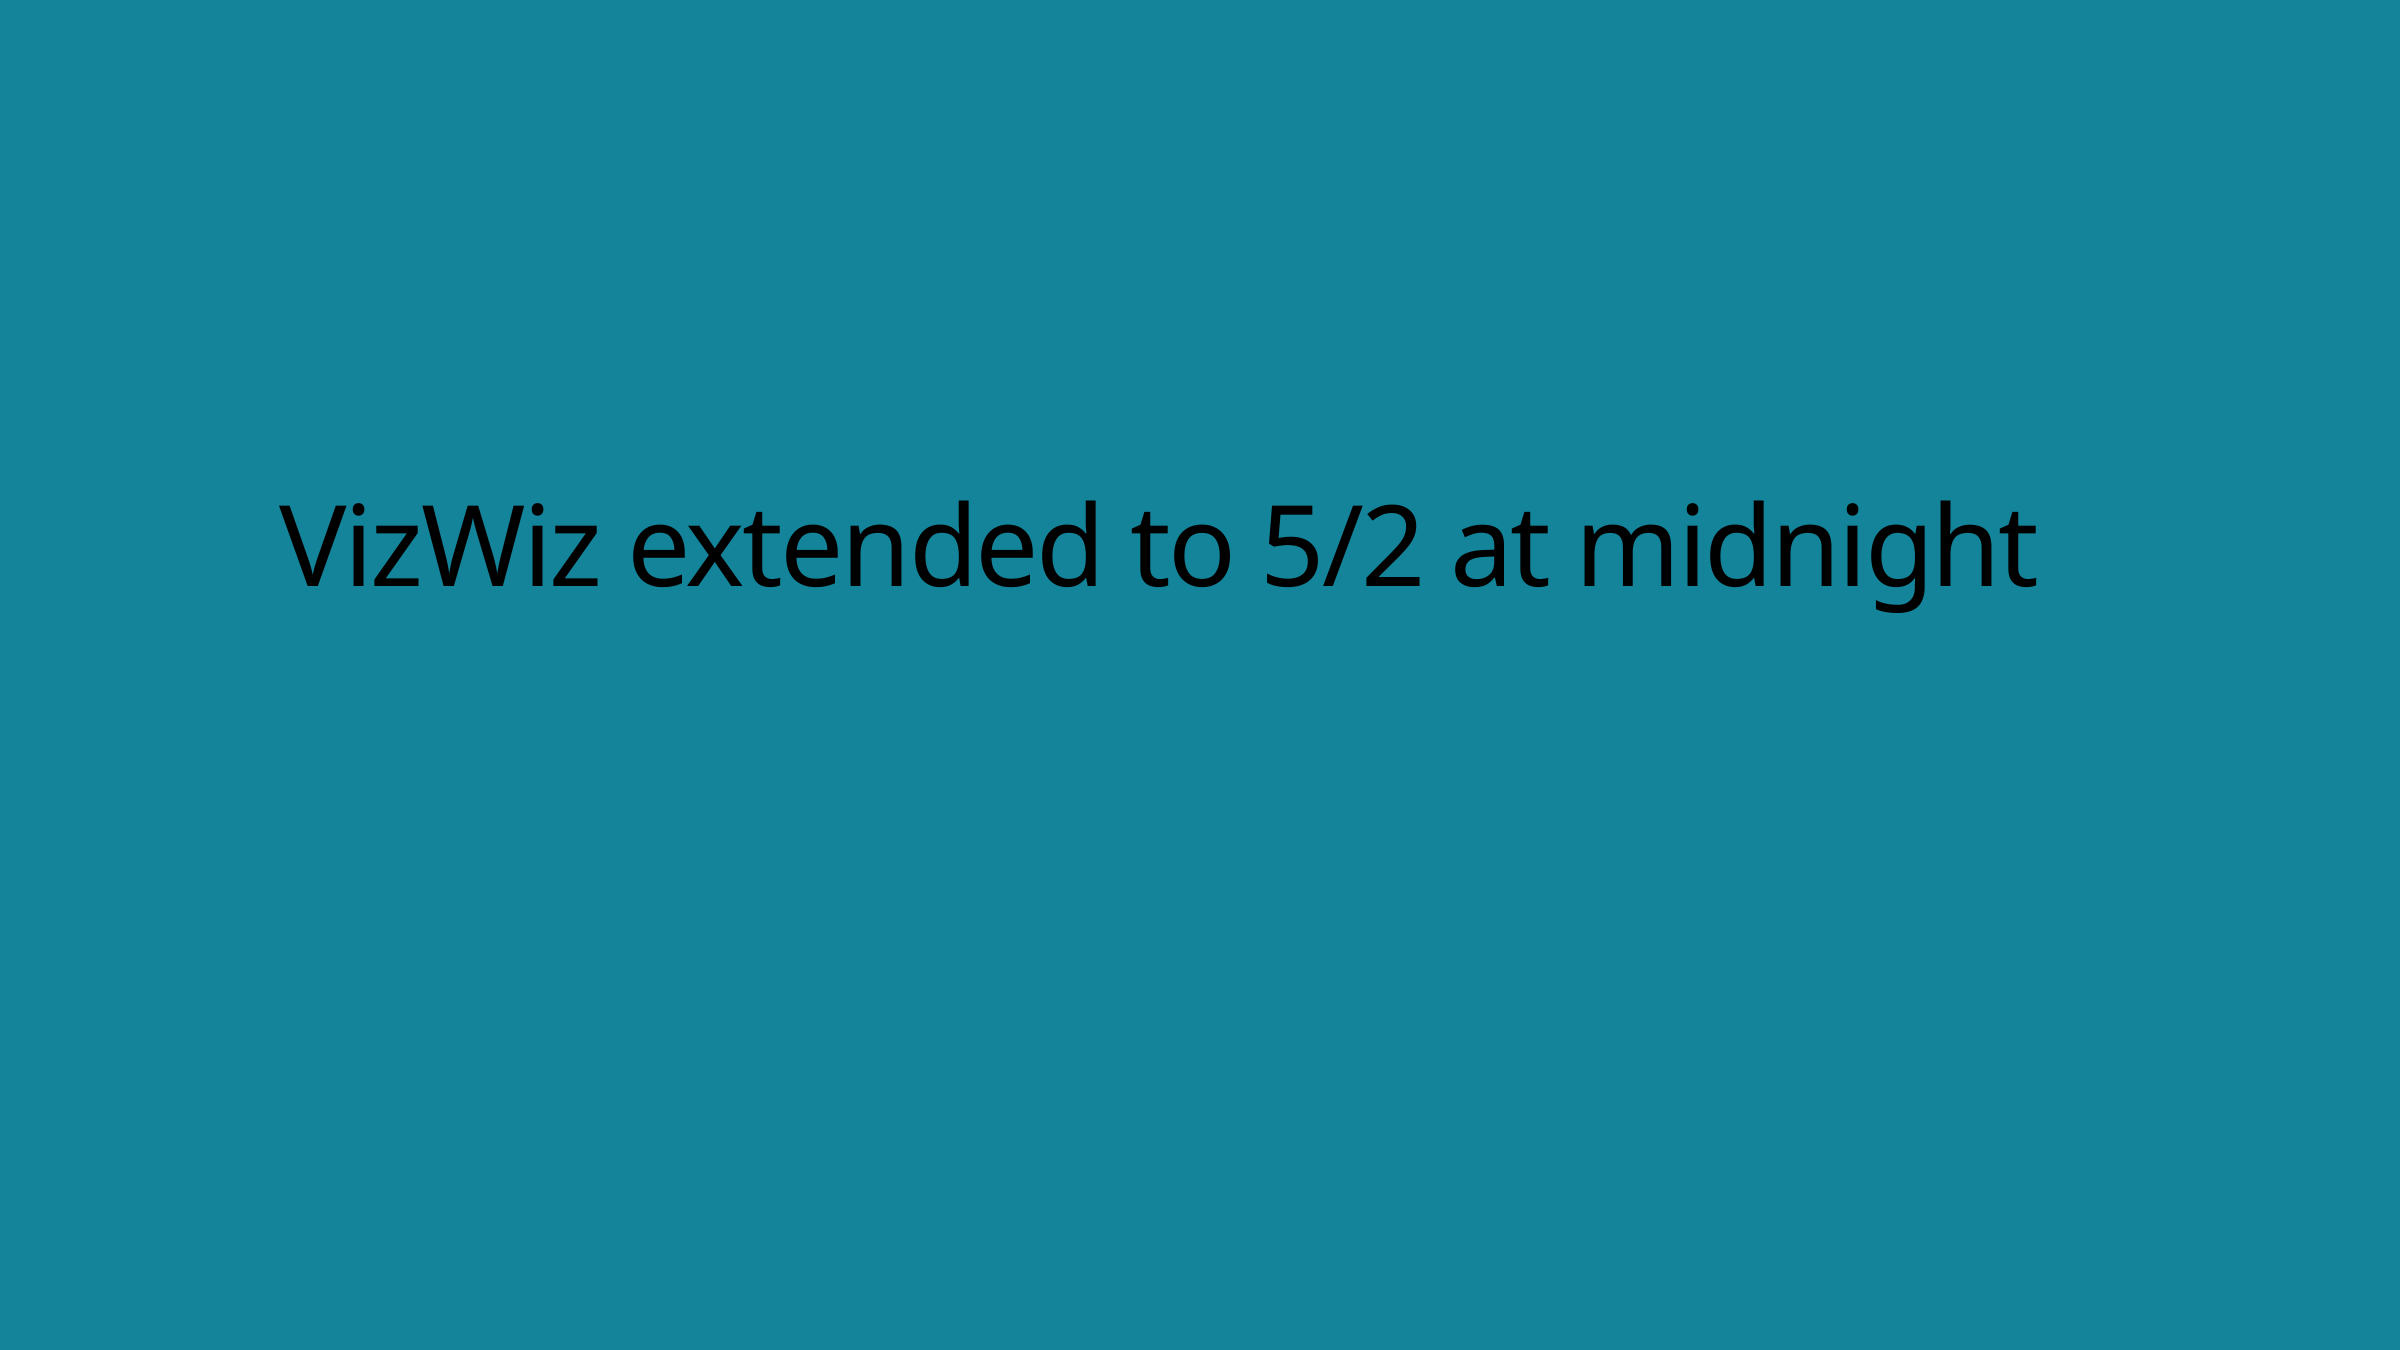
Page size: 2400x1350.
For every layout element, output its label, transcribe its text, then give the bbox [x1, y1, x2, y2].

title VizWiz extended to 5/2 at midnight [188, 474, 2131, 652]
